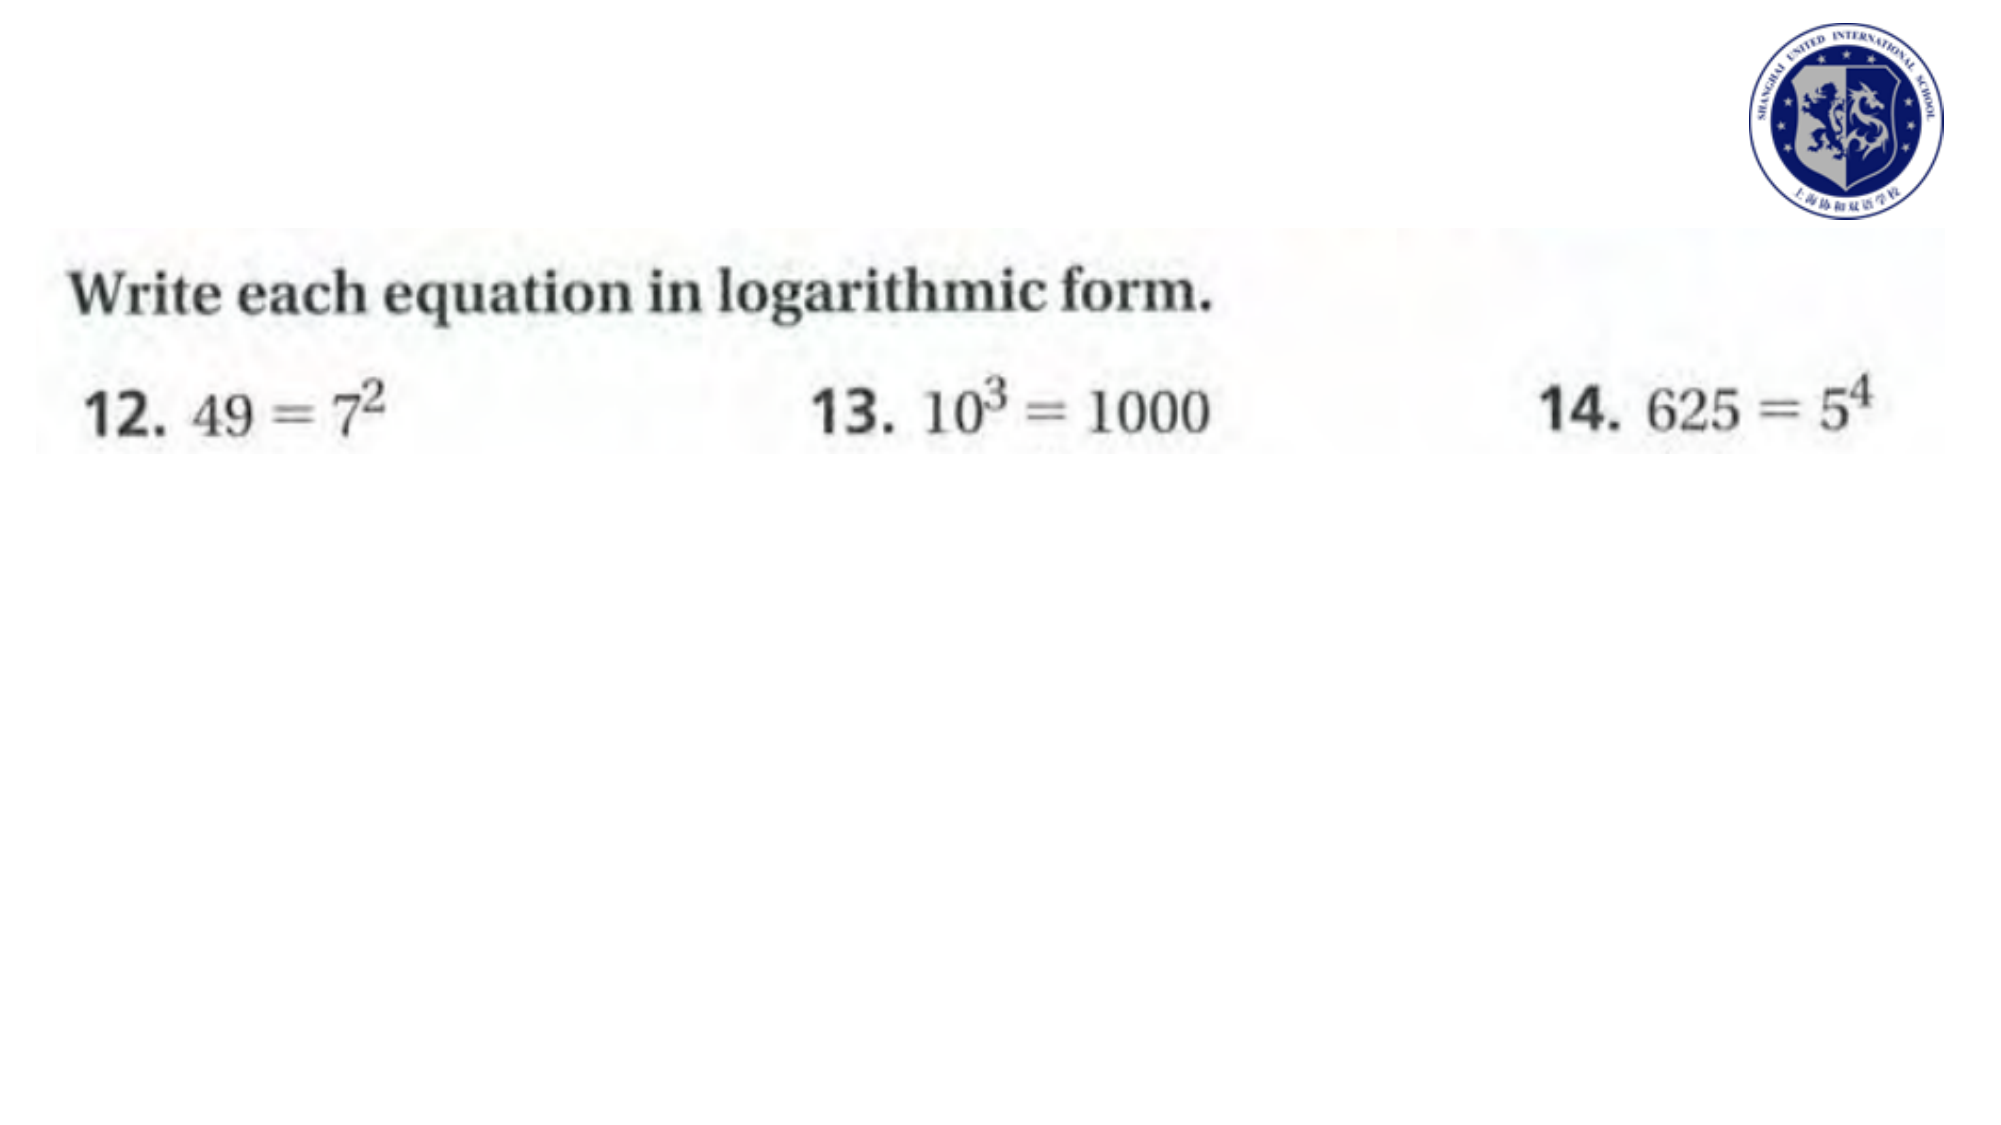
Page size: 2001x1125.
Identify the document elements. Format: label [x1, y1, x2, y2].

picture [1749, 23, 1944, 220]
list [35, 227, 1945, 455]
